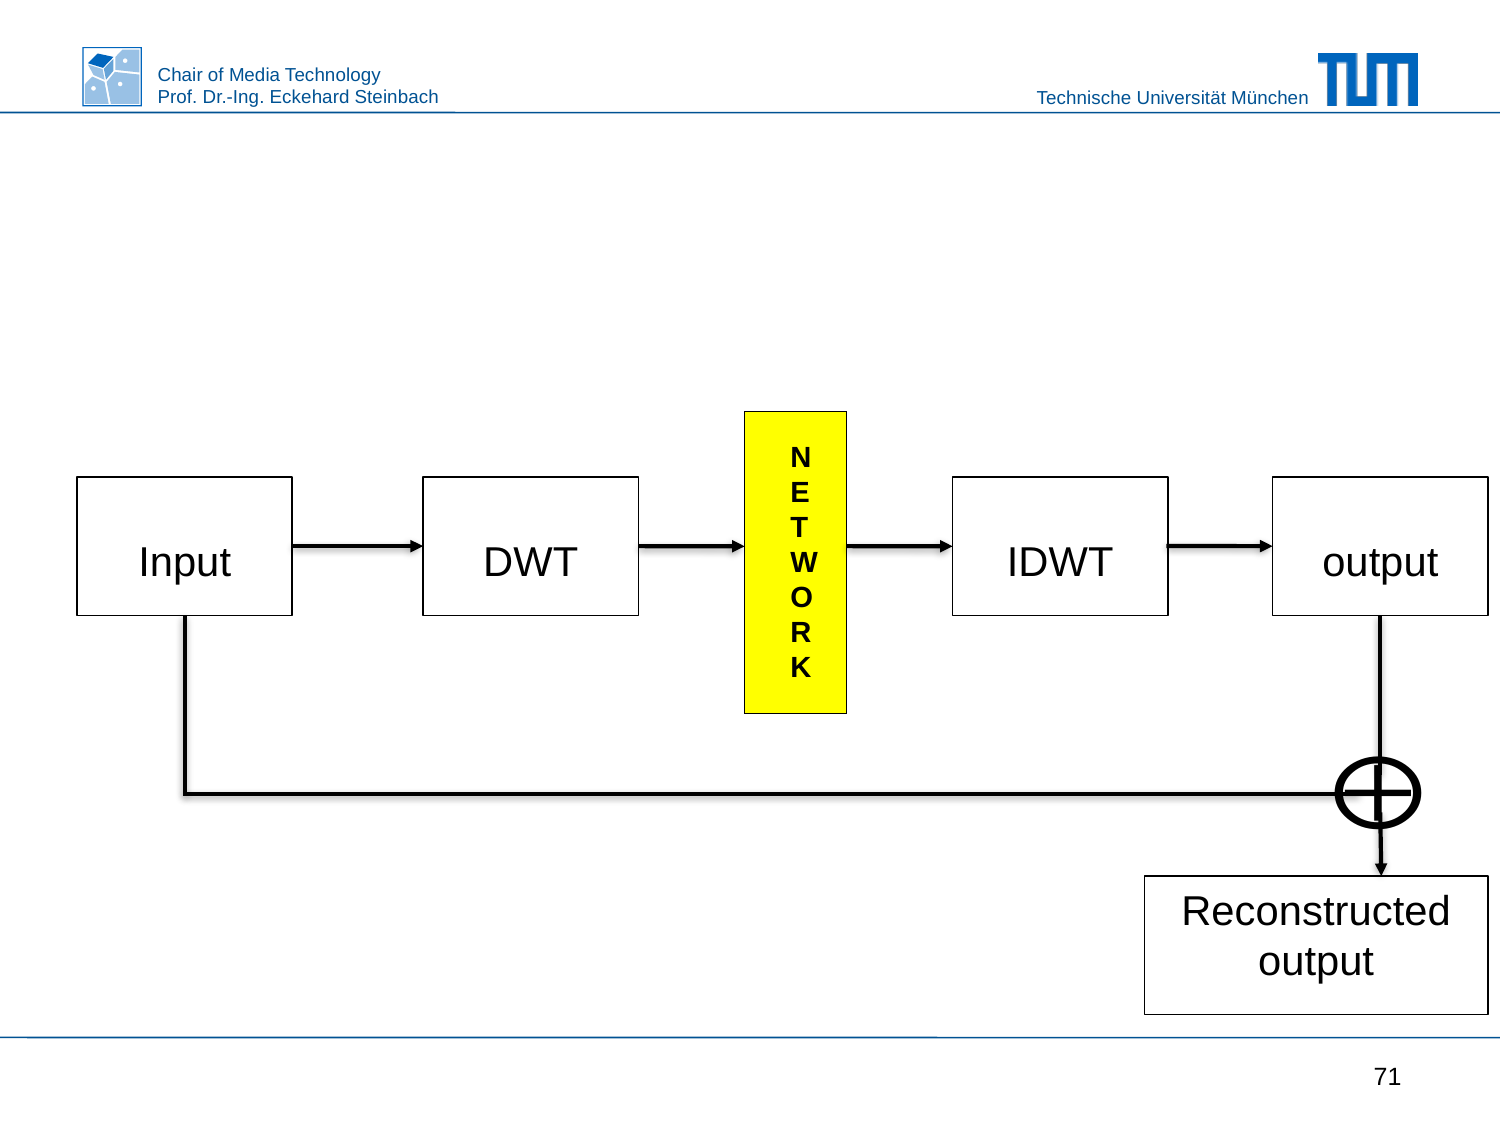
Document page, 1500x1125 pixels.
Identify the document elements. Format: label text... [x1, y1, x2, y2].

text_box Input [76, 476, 293, 616]
text_box Reconstructed output [1144, 876, 1488, 1015]
slide_number 71 [1219, 1049, 1417, 1101]
text_box output [1272, 476, 1488, 616]
text_box [744, 411, 847, 714]
text_box N E T W O R K [775, 431, 816, 691]
text_box IDWT [952, 476, 1168, 616]
picture [1318, 53, 1418, 106]
text_box DWT [423, 476, 639, 616]
